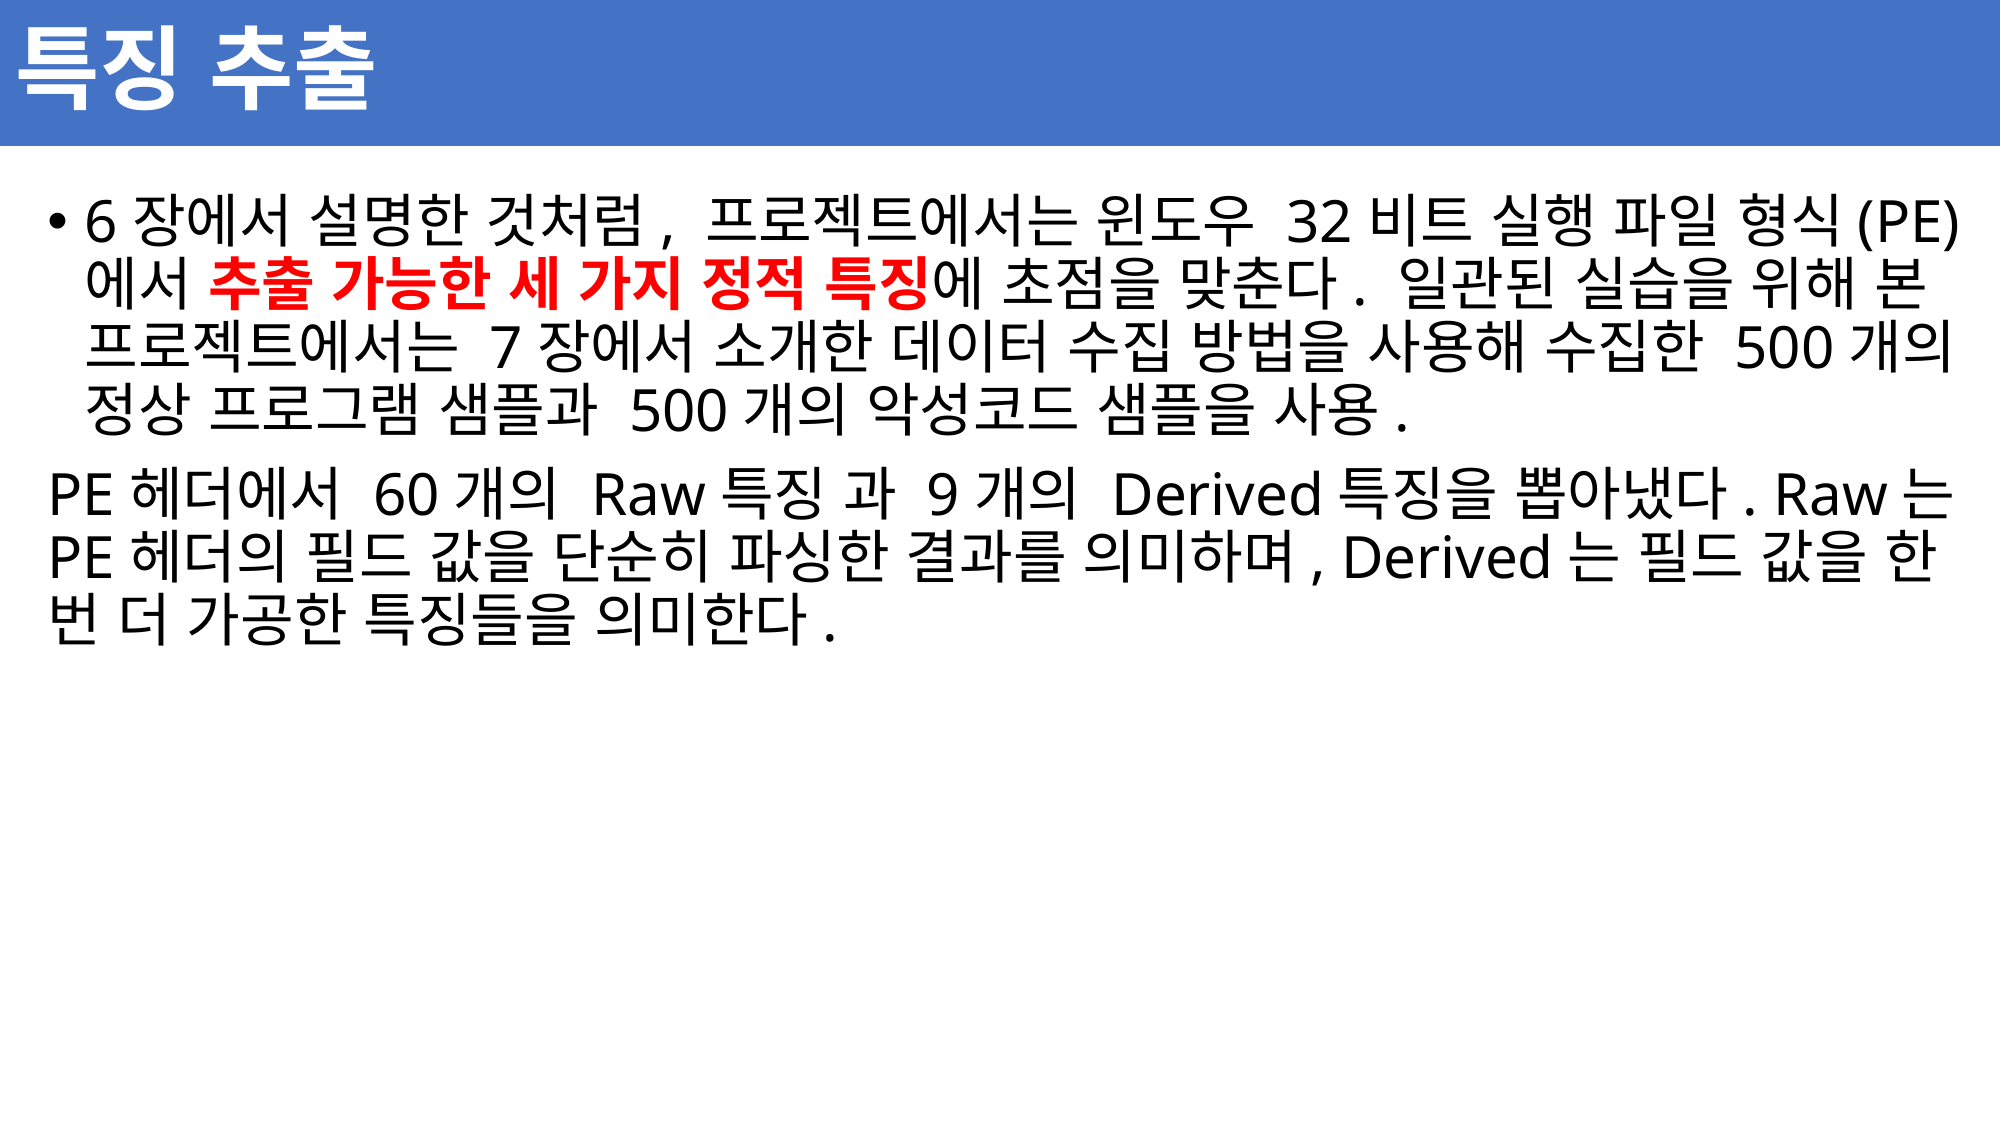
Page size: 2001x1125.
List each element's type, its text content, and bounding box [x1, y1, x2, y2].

title 특징 추출 [0, 0, 2000, 146]
list 6장에서 설명한 것처럼, 프로젝트에서는 윈도우 32비트 실행 파일 형식(PE)에서 추출 가능한 세 가지 정적 특징에 초점을 맞춘다. 일관된 실습을 위해 본 프로젝트에서는 7장에서 소개한 데이터 수집 방법을 사용해 수집한 500개의 정상 프로그램 샘플과 500개의 악성코드 샘플을 사용. PE헤더에서 60개의 Raw특징 과 9개의 Derived특징을 뽑아냈다. Raw는 PE헤더의 필드 값을 단순히 파싱한 결과를 의미하며, Derived는 필드 값을 한 번 더 가공한 특징들을 의미한다. [32, 185, 1976, 1008]
